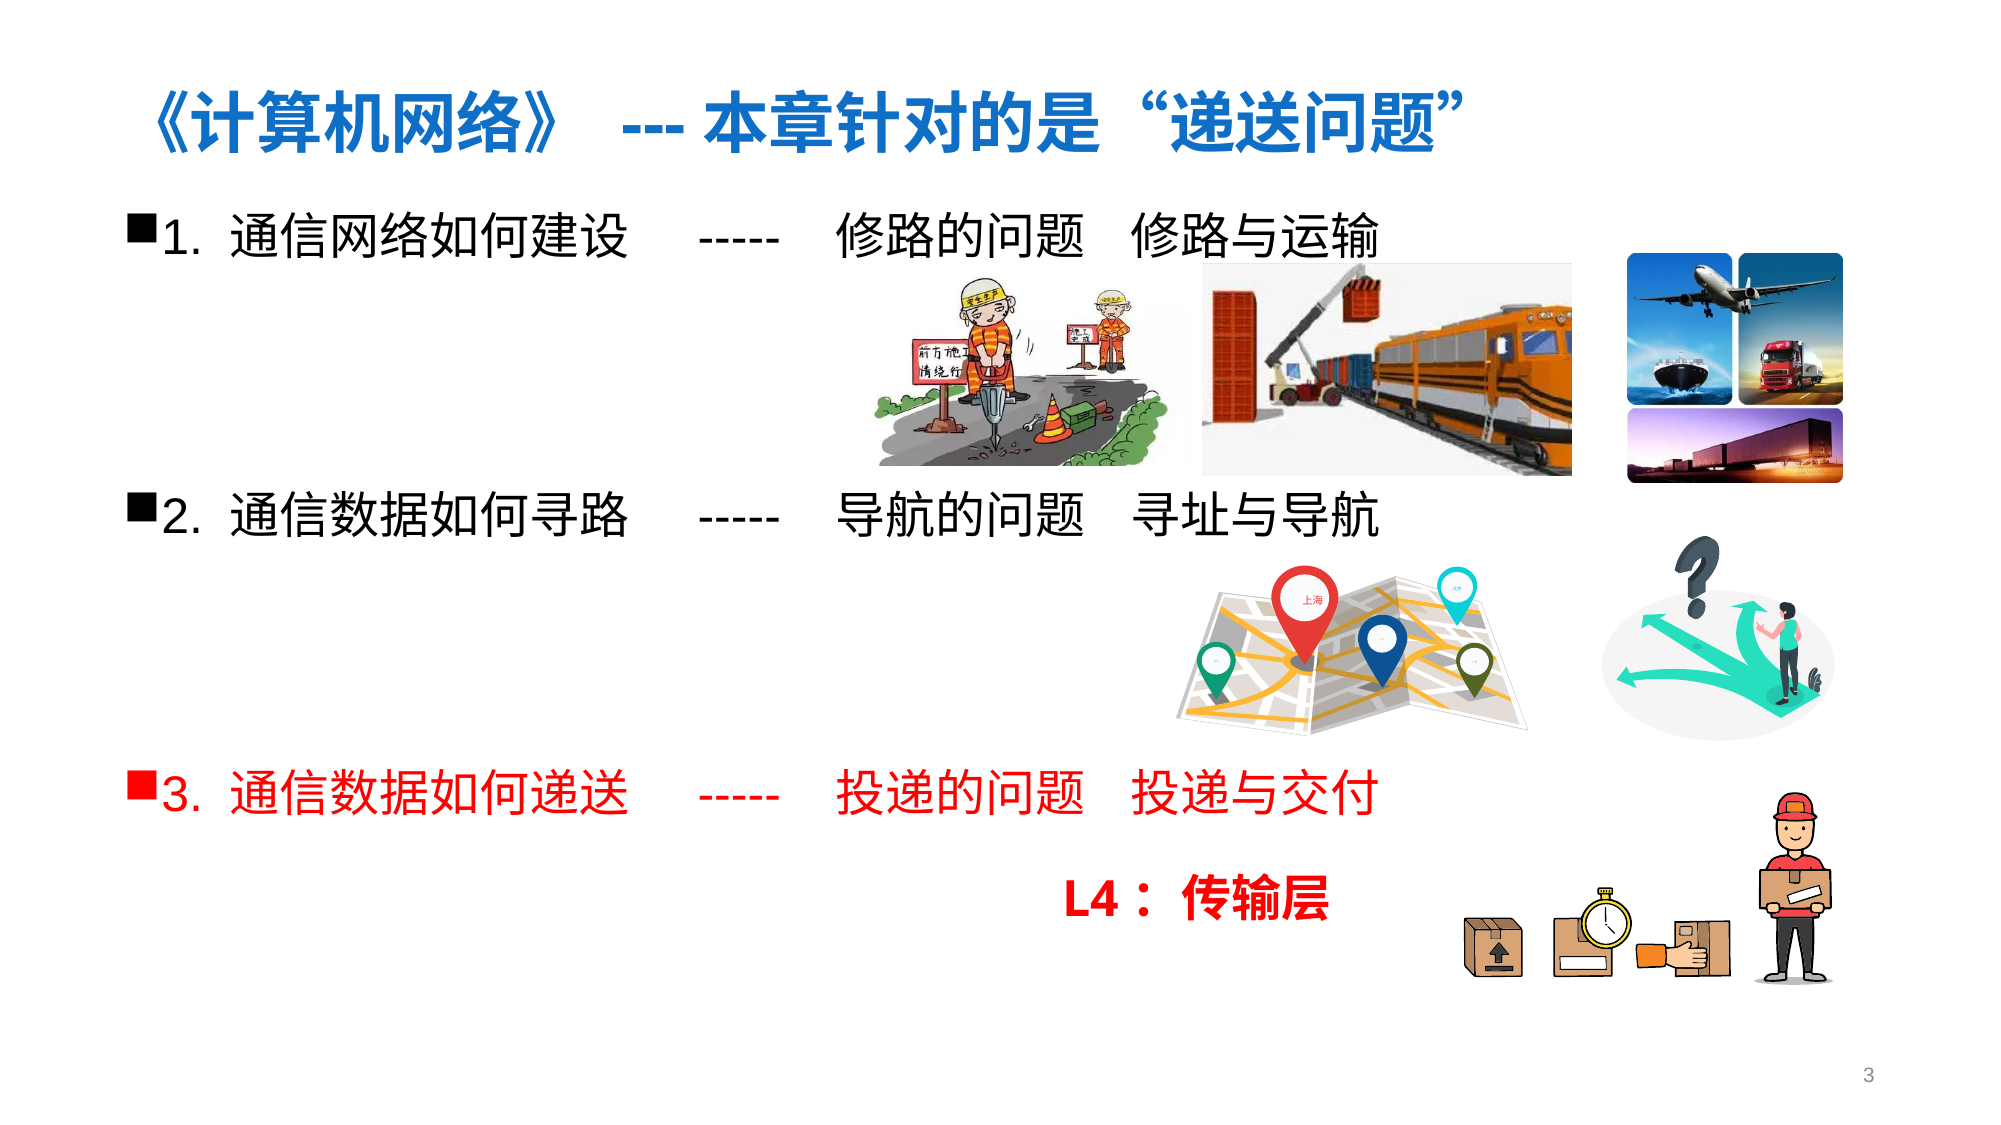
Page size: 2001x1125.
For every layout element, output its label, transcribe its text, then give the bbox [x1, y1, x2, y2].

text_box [1463, 792, 1834, 985]
text_box L4：传输层 [1047, 847, 1346, 935]
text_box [1175, 565, 1529, 736]
title 《计算机网络》 ---本章针对的是“递送问题” [108, 21, 1890, 169]
list 1. 通信网络如何建设 ----- 修路的问题 修路与运输 2. 通信数据如何寻路 ----- 导航的问题 寻址与导航 3. 通信数据如何递送 ----- 投递的问题 投递与交付 [108, 185, 1890, 1023]
picture [1627, 253, 1843, 483]
picture [1202, 263, 1572, 476]
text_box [1590, 534, 1846, 748]
slide_number 3 [1274, 1051, 1890, 1097]
picture [817, 256, 1190, 466]
